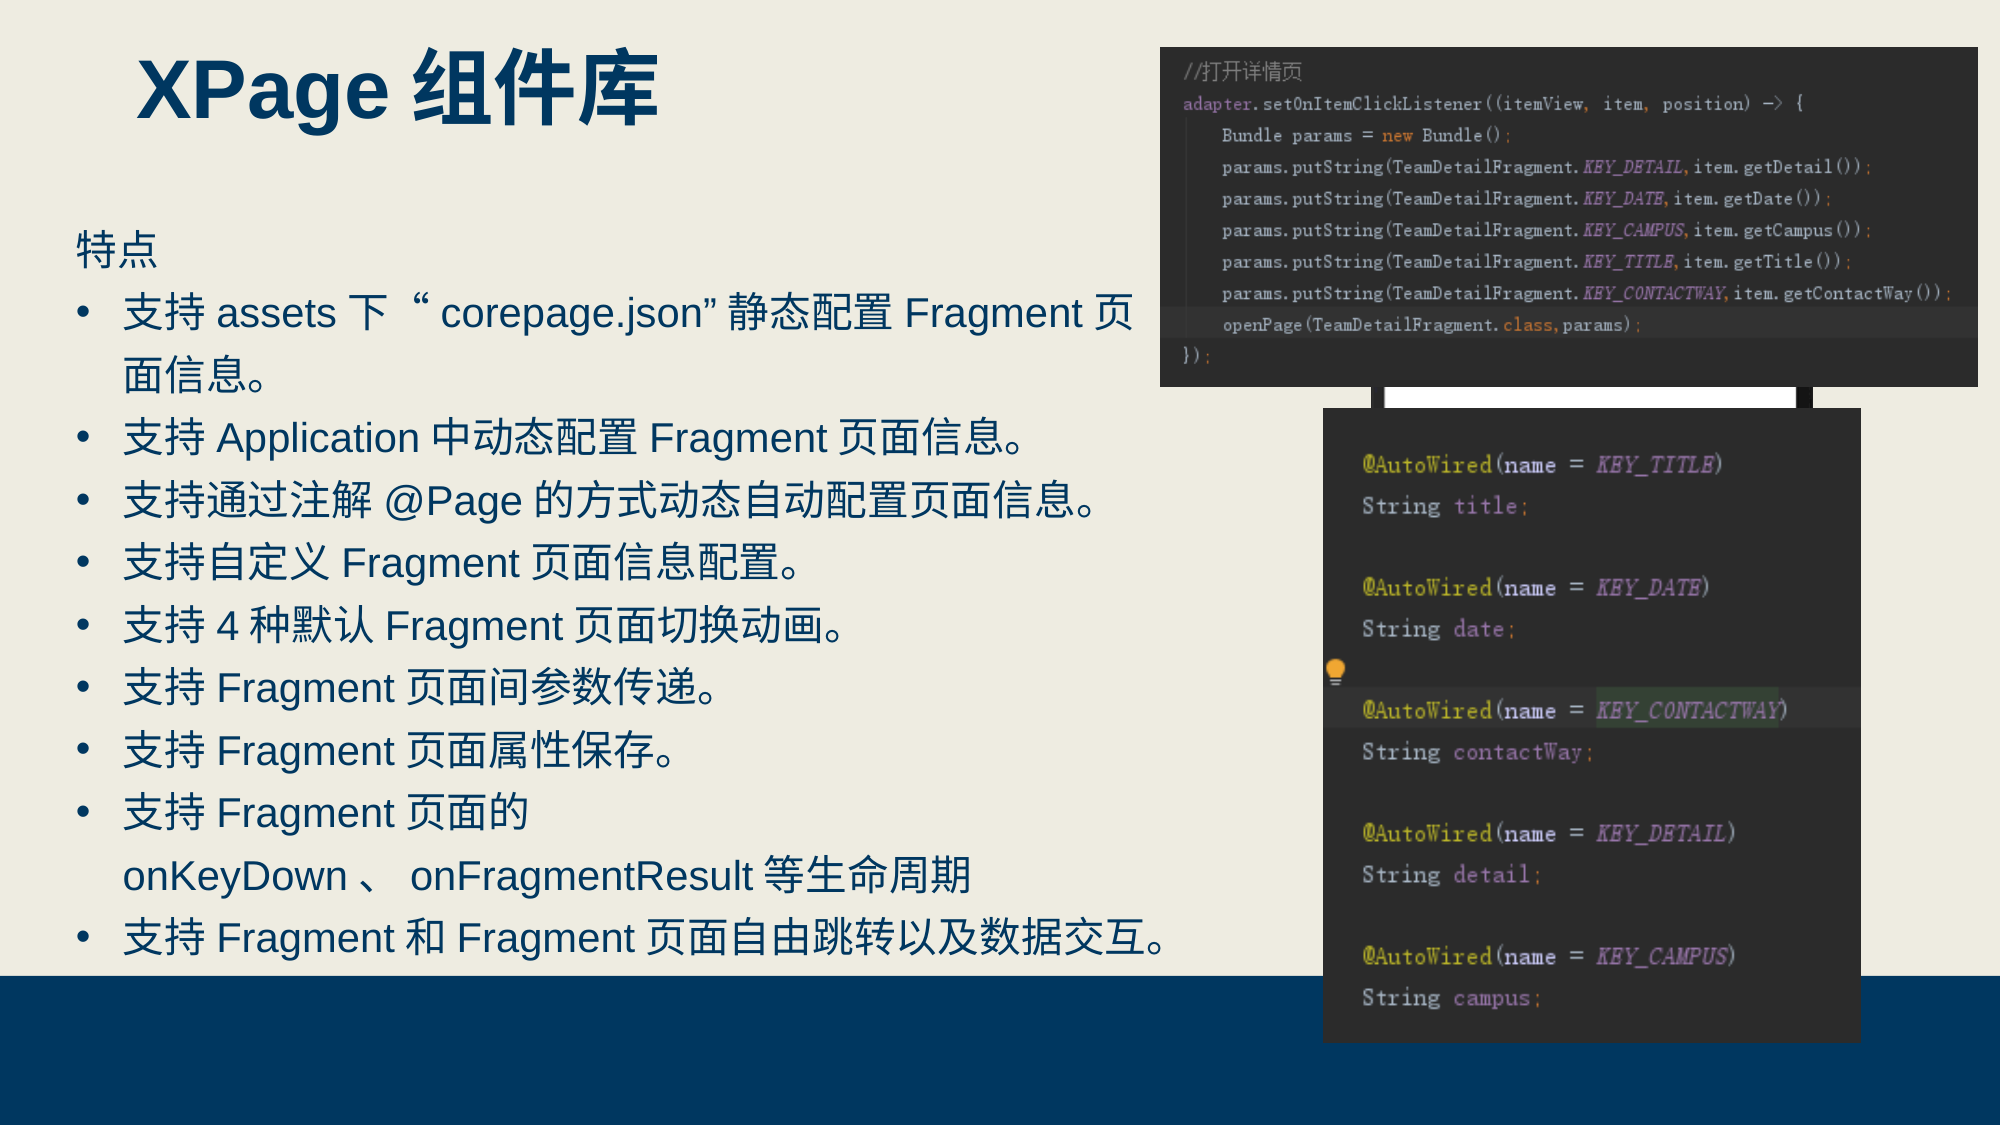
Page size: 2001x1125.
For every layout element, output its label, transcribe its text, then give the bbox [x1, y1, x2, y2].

picture [1159, 47, 1979, 1043]
text_box XPage组件库 [121, 27, 976, 143]
text_box [0, 974, 2000, 1125]
text_box 特点 支持assets下“corepage.json”静态配置Fragment页面信息。 支持Application中动态配置Fragment页面信息。 支持通过注解@Page的方式动态自动配置页面信息。 支持自定义Fragment页面信息配置。 支持4种默认Fragment页面切换动画。 支持Fragment页面间参数传递。 支持Fragment页面属性保存。 支持Fragment页面的onKeyDown、onFragmentResult等生命周期 支持Fragment和Fragment页面自由跳转以及数据交互。 支持导航栏通过注解的方式自动添加及设置。 [61, 203, 1178, 1031]
